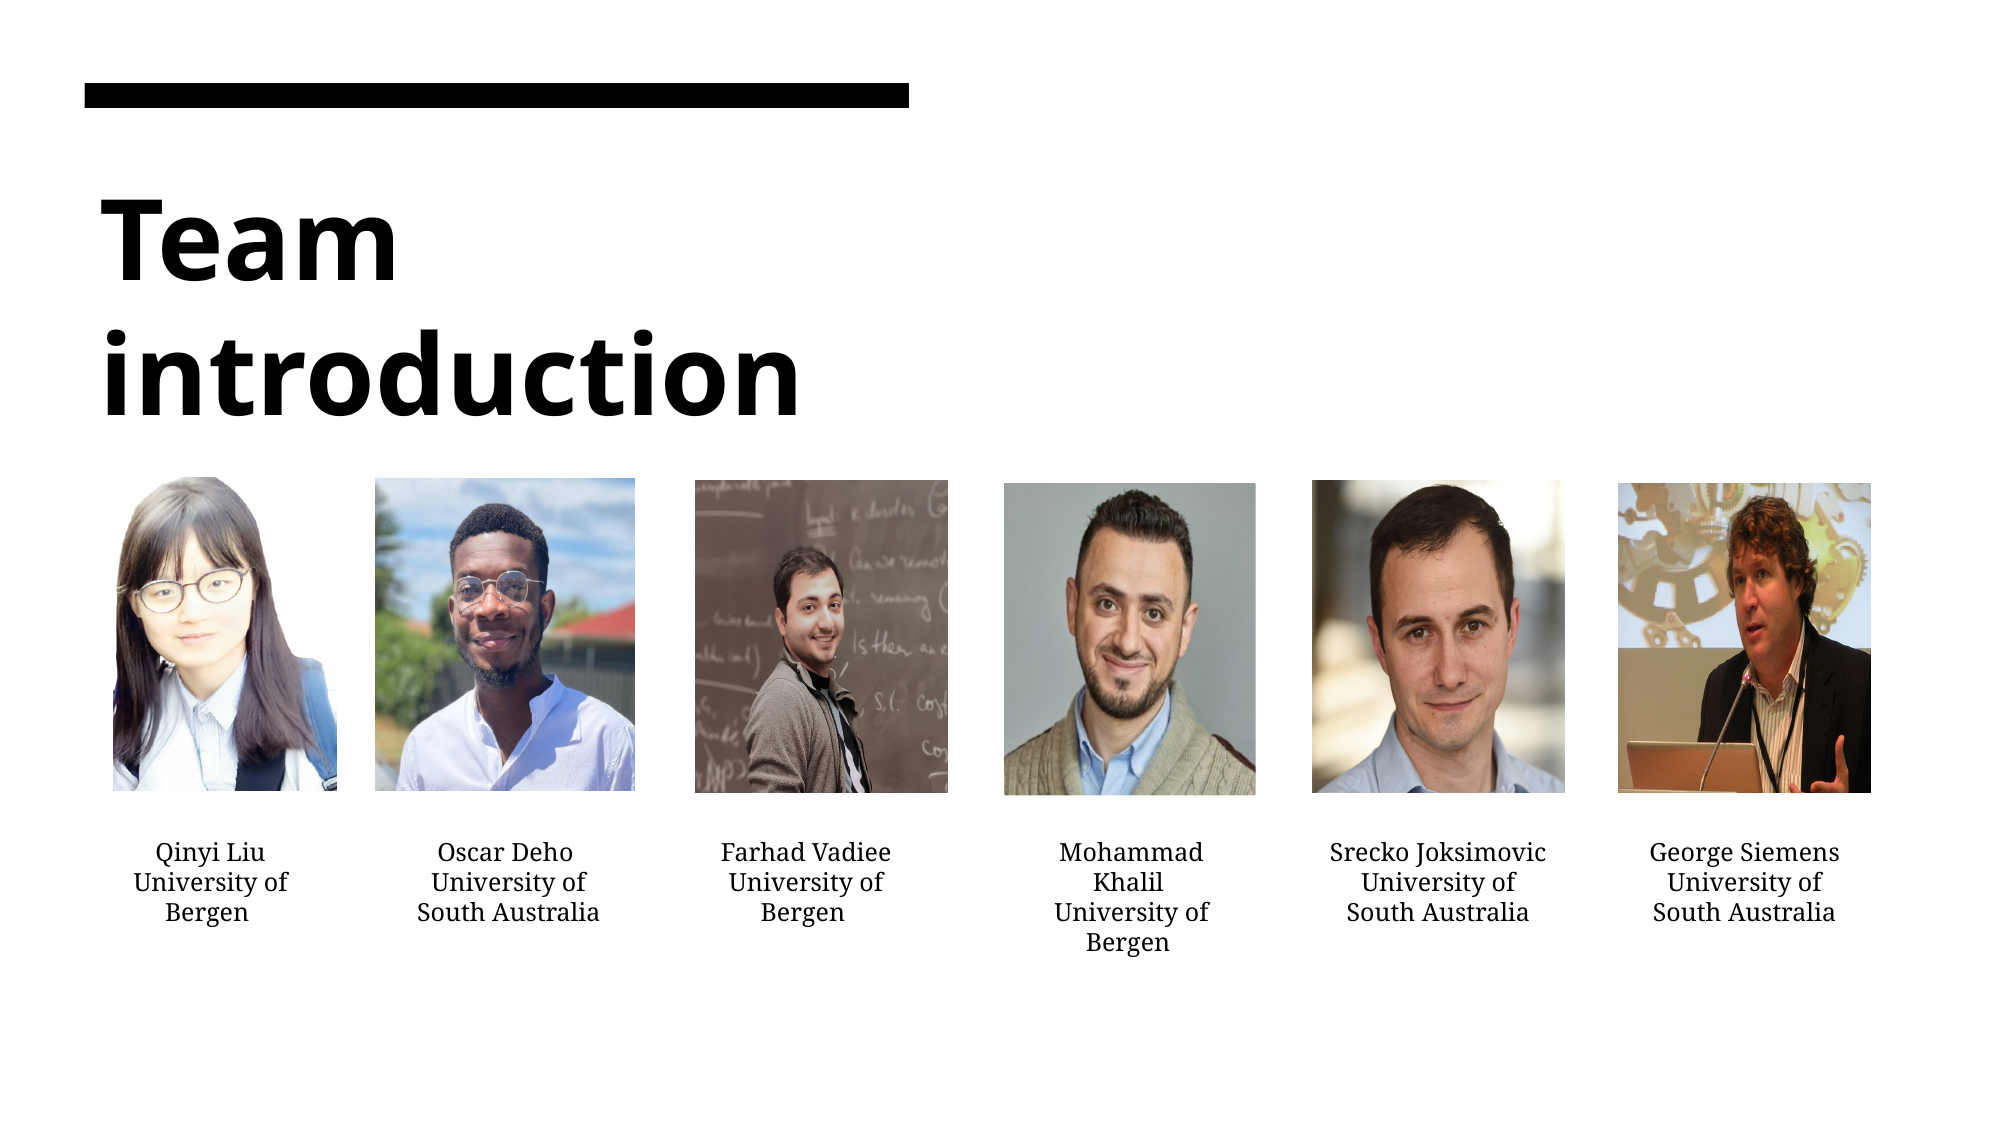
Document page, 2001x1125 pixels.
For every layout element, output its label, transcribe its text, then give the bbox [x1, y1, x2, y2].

text_box George Siemens University of South Australia [1618, 829, 1871, 934]
text_box Oscar Deho University of South Australia [383, 829, 635, 934]
text_box Qinyi Liu University of Bergen [84, 829, 337, 934]
picture [113, 477, 337, 791]
picture [375, 478, 635, 791]
text_box Mohammad Khalil University of Bergen [1005, 829, 1258, 964]
text_box Srecko Joksimovic University of South Australia [1312, 829, 1565, 934]
picture [1004, 480, 1257, 796]
title Team introduction [84, 160, 909, 960]
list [695, 480, 948, 793]
picture [1312, 480, 1565, 794]
text_box Farhad Vadiee University of Bergen [680, 829, 932, 934]
picture [1618, 483, 1871, 793]
